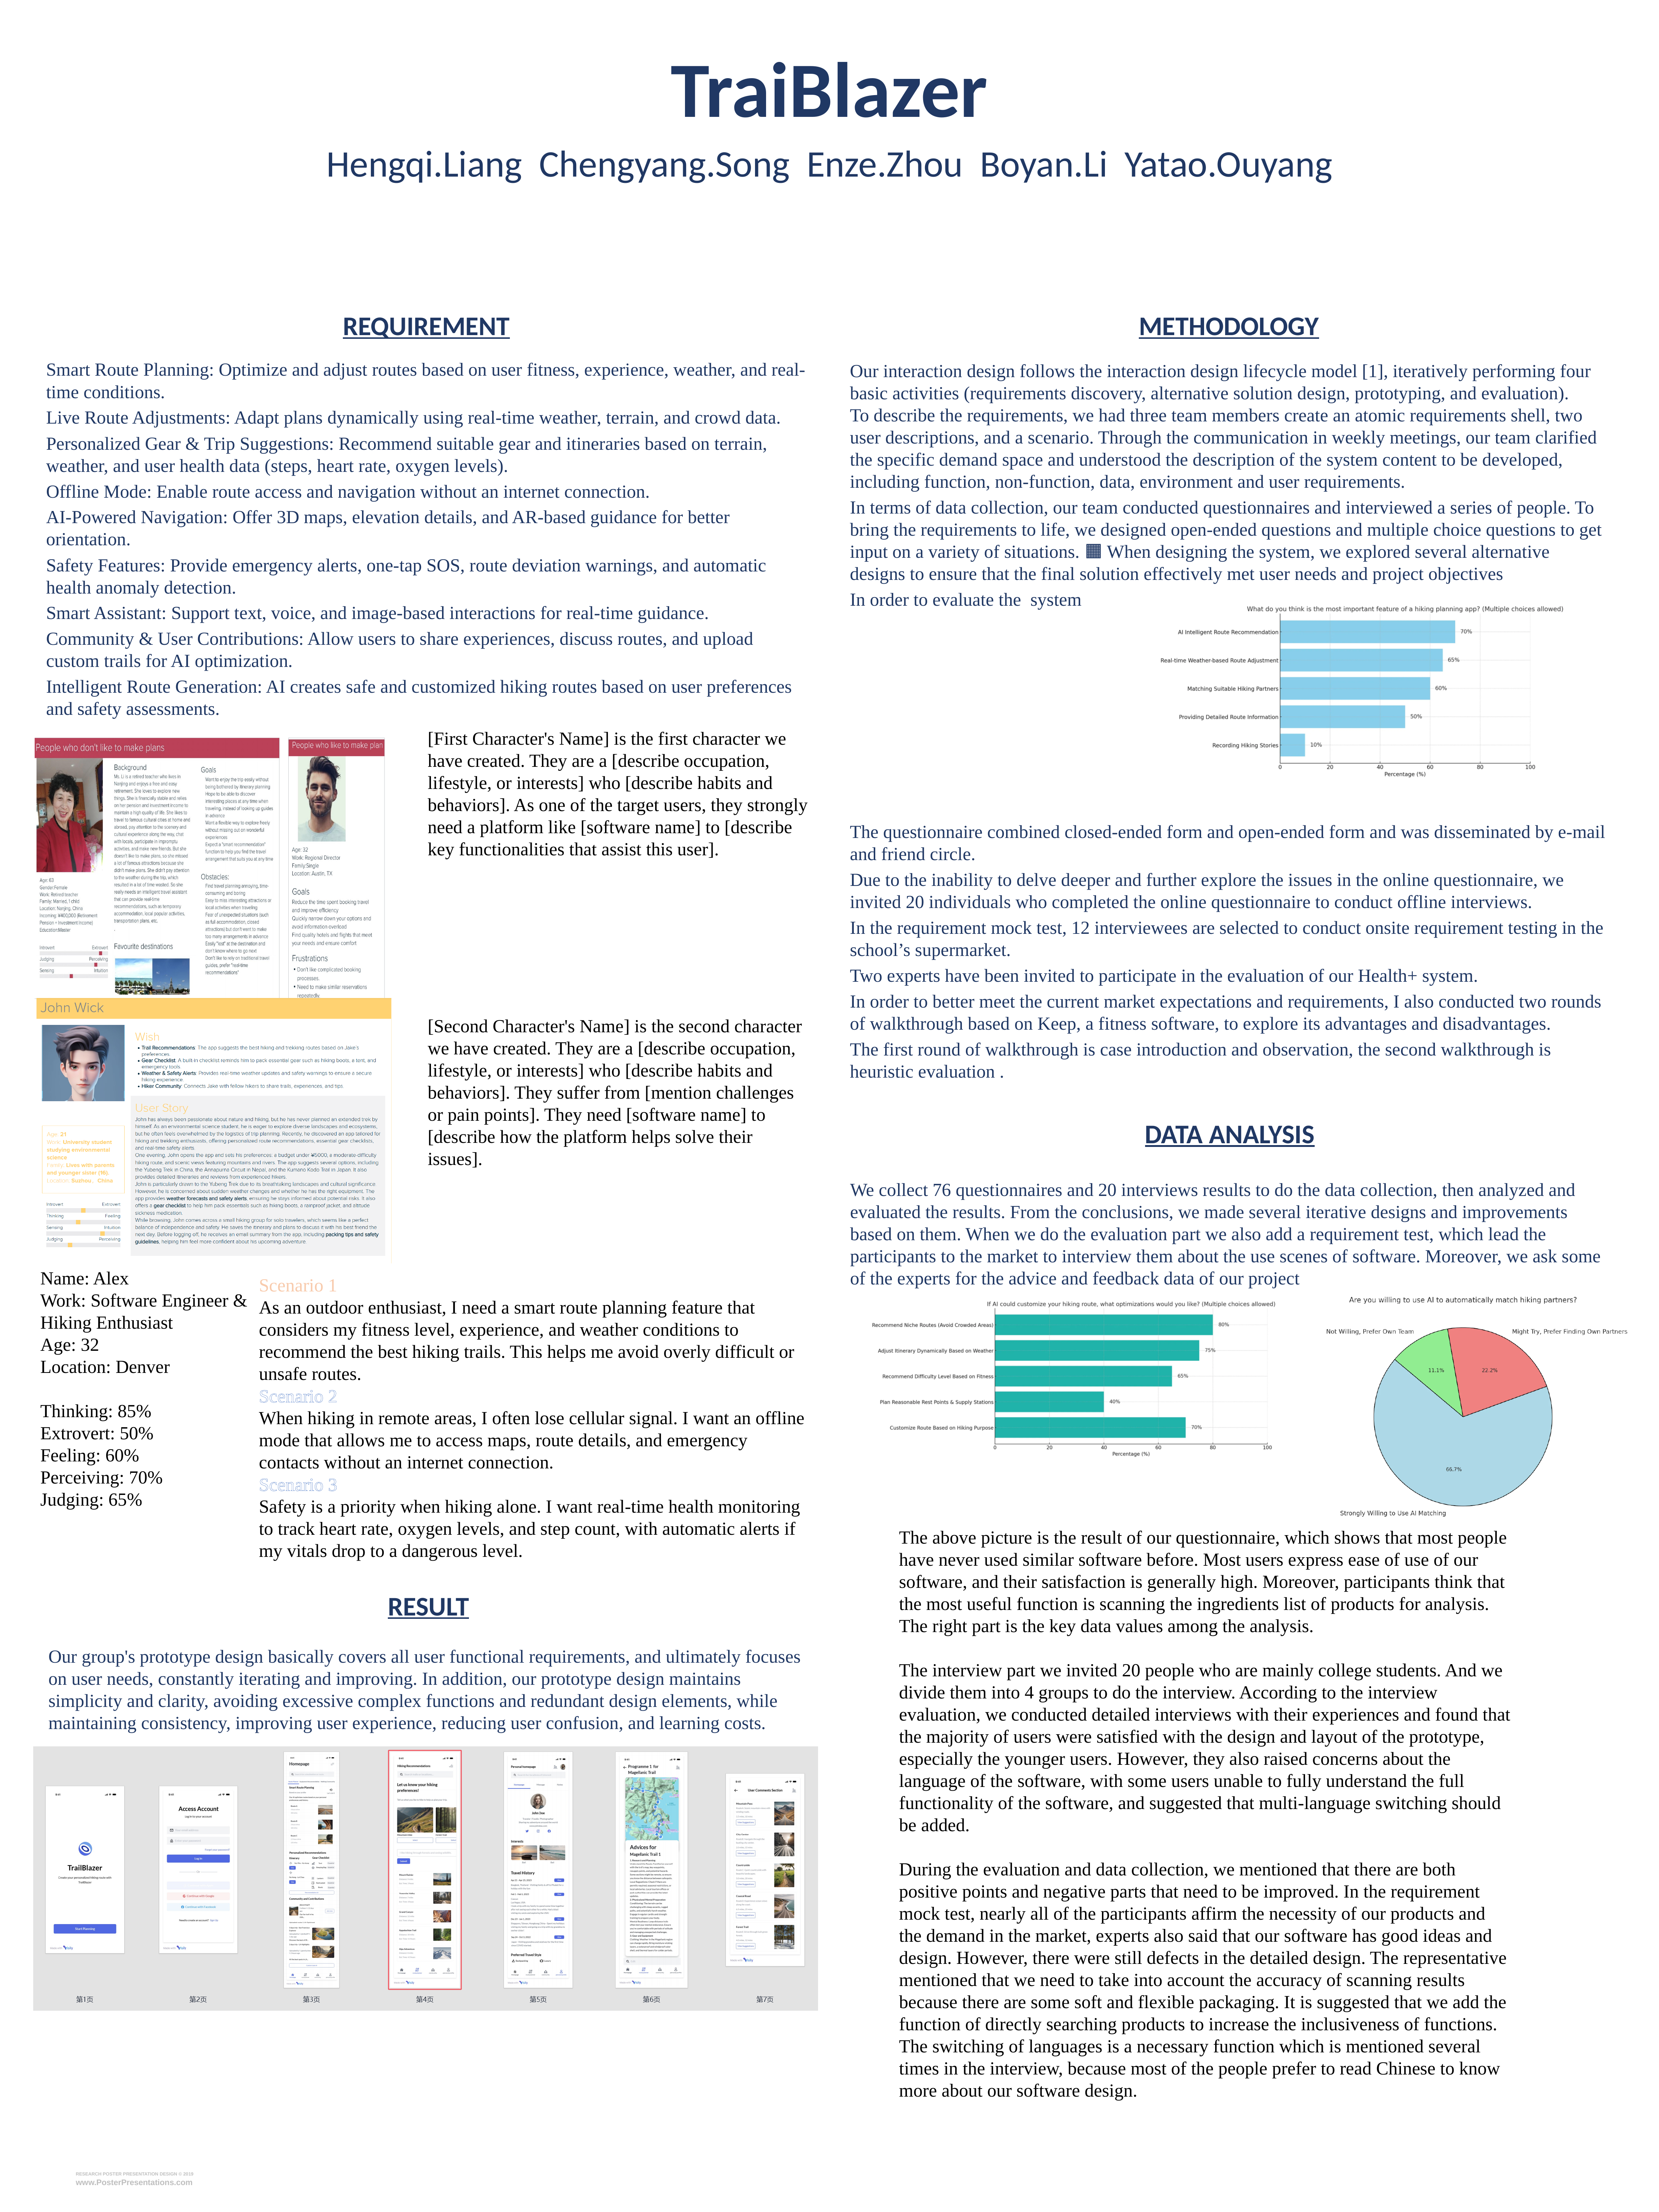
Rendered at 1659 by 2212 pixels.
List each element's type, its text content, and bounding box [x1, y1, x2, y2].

list RESULT [37, 1583, 820, 1626]
list TraiBlazer [212, 35, 1447, 136]
text_box The above picture is the result of our questionnaire, which shows that most people have never used similar software before. Most users express ease of use of our software, and their satisfaction is generally high. Moreover, participants think that the most useful function is scanning the ingredients list of products for analysis. The right part is the key data values among the analysis. The interview part we invited 20 people who are mainly college students. And we divide them into 4 groups to do the interview. According to the interview evaluation, we conducted detailed interviews with their experiences and found that the majority of users were satisfied with the design and layout of the prototype, especially the younger users. However, they also raised concerns about the language of the software, with some users unable to fully understand the full functionality of the software, and suggested that multi-language switching should be added. During the evaluation and data collection, we mentioned that there are both positive points and negative parts that need to be improved. In the requirement mock test, nearly all of the participants affirm the necessity of our products and the demand in the market, experts also said that our software has good ideas and design. However, there were still defects in the detailed design. The representative mentioned that we need to take into account the accuracy of scanning results because there are some soft and flexible packaging. It is suggested that we add the function of directly searching products to increase the inclusiveness of functions. The switching of languages is a necessary function which is mentioned several times in the interview, because most of the people prefer to read Chinese to know more about our software design. [893, 1522, 1517, 2103]
list Our group's prototype design basically covers all user functional requirements, and ultimately focuses on user needs, constantly iterating and improving. In addition, our prototype design maintains simplicity and clarity, avoiding excessive complex functions and redundant design elements, while maintaining consistency, improving user experience, reducing user confusion, and learning costs. [36, 1632, 820, 1746]
text_box Scenario 1 As an outdoor enthusiast, I need a smart route planning feature that considers my fitness level, experience, and weather conditions to recommend the best hiking trails. This helps me avoid overly difficult or unsafe routes. Scenario 2 When hiking in remote areas, I often lose cellular signal. I want an offline mode that allows me to access maps, route details, and emergency contacts without an internet connection. Scenario 3 Safety is a priority when hiking alone. I want real-time health monitoring to track heart rate, oxygen levels, and step count, with automatic alerts if my vitals drop to a dangerous level. [253, 1270, 818, 1523]
list Hengqi.Liang Chengyang.Song Enze.Zhou Boyan.Li Yatao.Ouyang [212, 136, 1447, 215]
picture [866, 1301, 1283, 1457]
picture [35, 737, 392, 1264]
picture [33, 1746, 818, 2011]
picture [1313, 1291, 1638, 1523]
text_box Name: Alex Work: Software Engineer & Hiking Enthusiast Age: 32 Location: Denver Thinking: 85% Extrovert: 50% Feeling: 60% Perceiving: 70% Judging: 65% [35, 1265, 254, 1523]
list METHODOLOGY [837, 303, 1621, 346]
list We collect 76 questionnaires and 20 interviews results to do the data collection, then analyzed and evaluated the results. From the conclusions, we made several iterative designs and improvements based on them. When we do the evaluation part we also add a requirement test, which lead the participants to the market to interview them about the use scenes of software. Moreover, we ask some of the experts for the advice and feedback data of our project [838, 1166, 1621, 1301]
list REQUIREMENT [35, 303, 818, 346]
list Smart Route Planning: Optimize and adjust routes based on user fitness, experience, weather, and real-time conditions. Live Route Adjustments: Adapt plans dynamically using real-time weather, terrain, and crowd data. Personalized Gear & Trip Suggestions: Recommend suitable gear and itineraries based on terrain, weather, and user health data (steps, heart rate, oxygen levels). Offline Mode: Enable route access and navigation without an internet connection. AI-Powered Navigation: Offer 3D maps, elevation details, and AR-based guidance for better orientation. Safety Features: Provide emergency alerts, one-tap SOS, route deviation warnings, and automatic health anomaly detection. Smart Assistant: Support text, voice, and image-based interactions for real-time guidance. Community & User Contributions: Allow users to share experiences, discuss routes, and upload custom trails for AI optimization. Intelligent Route Generation: AI creates safe and customized hiking routes based on user preferences and safety assessments. [34, 345, 818, 706]
picture [1154, 605, 1573, 782]
list DATA ANALYSIS [838, 1112, 1621, 1154]
list Our interaction design follows the interaction design lifecycle model [1], iteratively performing four basic activities (requirements discovery, alternative solution design, prototyping, and evaluation). 🔵 To describe the requirements, we had three team members create an atomic requirements shell, two user descriptions, and a scenario. Through the communication in weekly meetings, our team clarified the specific demand space and understood the description of the system content to be developed, including function, non-function, data, environment and user requirements. In terms of data collection, our team conducted questionnaires and interviewed a series of people. To bring the requirements to life, we designed open-ended questions and multiple choice questions to get input on a variety of situations. 🟧 When designing the system, we explored several alternative designs to ensure that the final solution effectively met user needs and project objectives In order to evaluate the system The questionnaire combined closed-ended form and open-ended form and was disseminated by e-mail and friend circle. Due to the inability to delve deeper and further explore the issues in the online questionnaire, we invited 20 individuals who completed the online questionnaire to conduct offline interviews. In the requirement mock test, 12 interviewees are selected to conduct onsite requirement testing in the school’s supermarket. Two experts have been invited to participate in the evaluation of our Health+ system. In order to better meet the current market expectations and requirements, I also conducted two rounds of walkthrough based on Keep, a fitness software, to explore its advantages and disadvantages. The first round of walkthrough is case introduction and observation, the second walkthrough is heuristic evaluation . [838, 347, 1621, 890]
text_box [First Character's Name] is the first character we have created. They are a [describe occupation, lifestyle, or interests] who [describe habits and behaviors]. As one of the target users, they strongly need a platform like [software name] to [describe key functionalities that assist this user]. [Second Character's Name] is the second character we have created. They are a [describe occupation, lifestyle, or interests] who [describe habits and behaviors]. They suffer from [mention challenges or pain points]. They need [software name] to [describe how the platform helps solve their issues]. [422, 724, 818, 1172]
